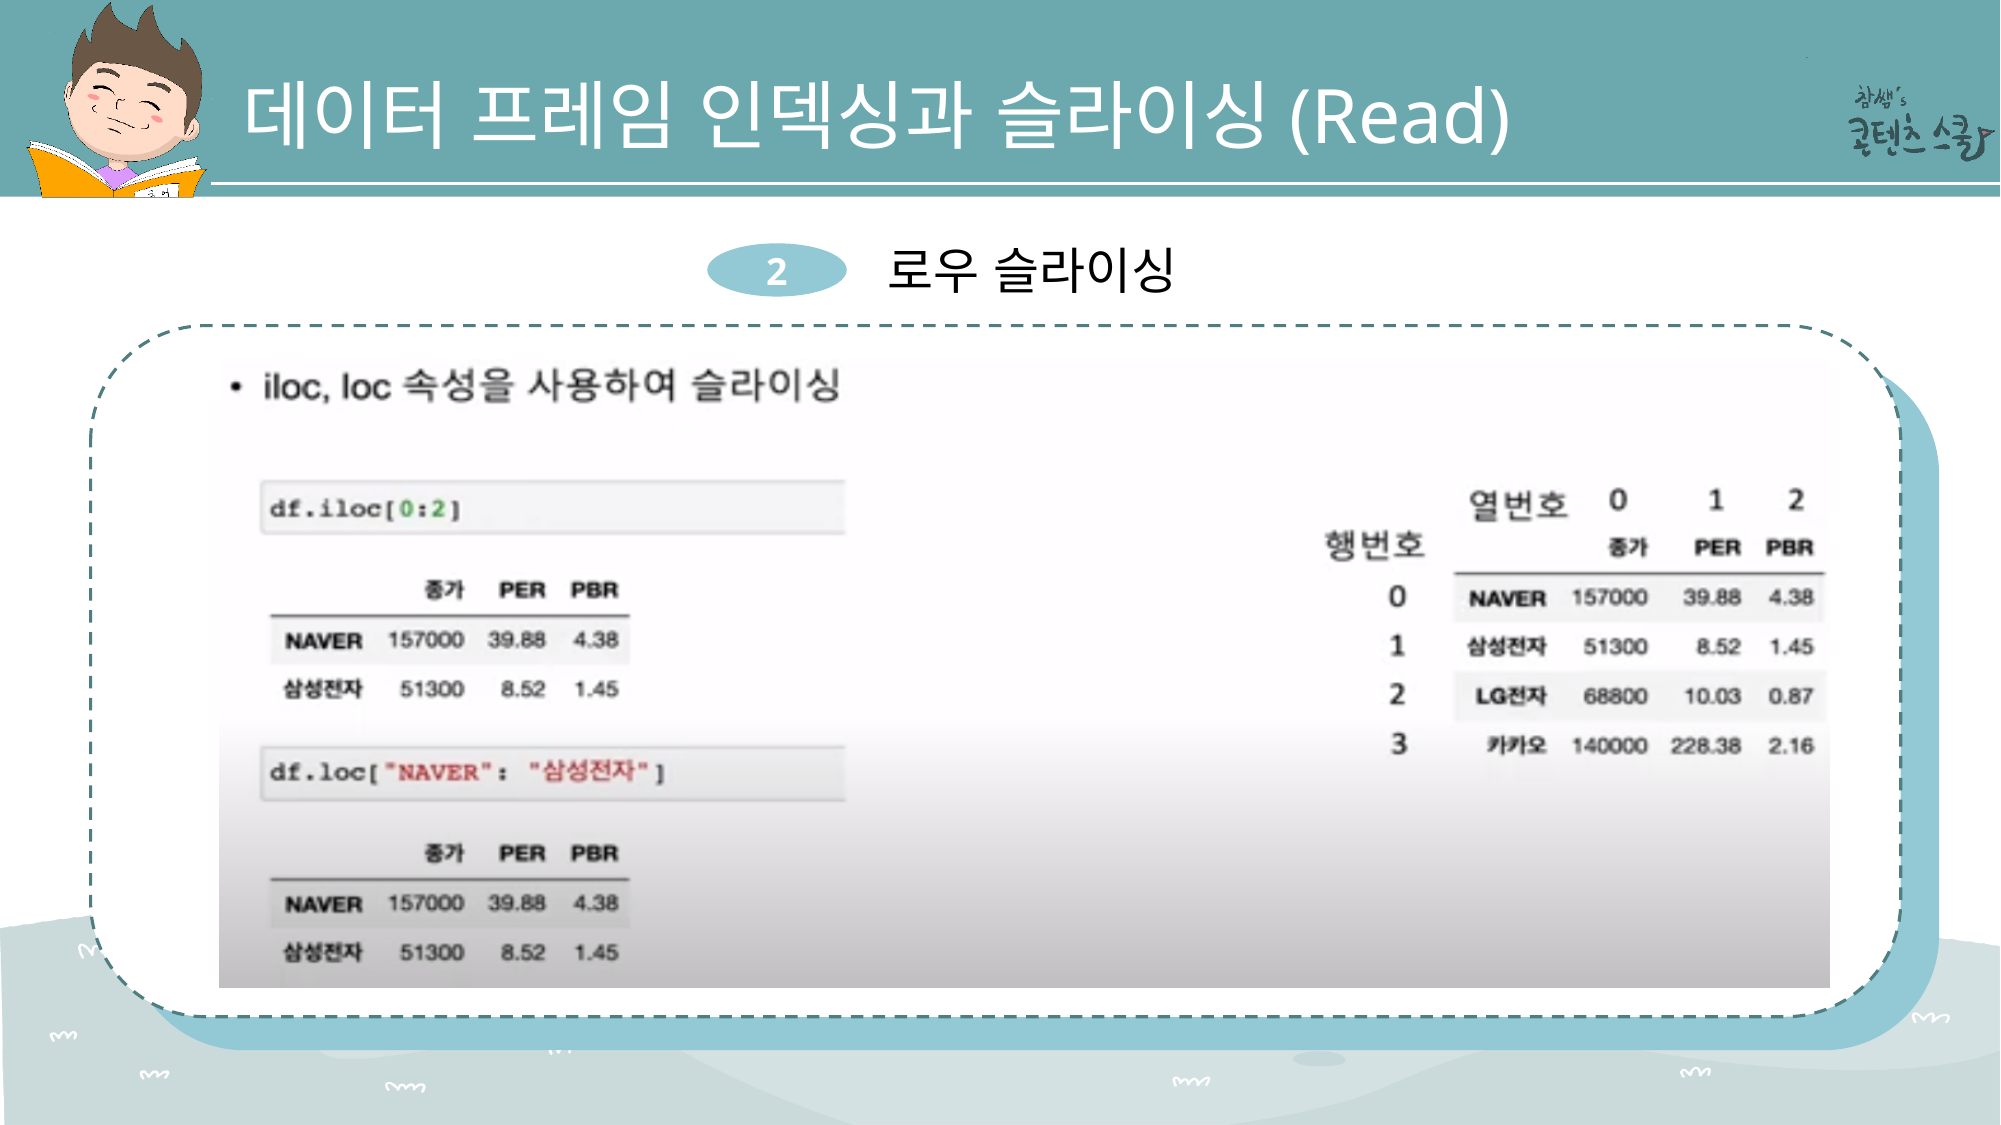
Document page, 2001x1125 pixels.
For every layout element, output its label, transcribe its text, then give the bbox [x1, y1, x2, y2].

picture [0, 359, 2000, 1125]
text_box [89, 324, 1902, 883]
picture [22, 0, 224, 200]
text_box 데이터 프레임 인덱싱과 슬라이싱(Read) [227, 61, 1527, 167]
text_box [1799, 56, 2000, 199]
text_box 2 [706, 242, 848, 298]
text_box [1882, 374, 1941, 883]
text_box 로우 슬라이싱 [873, 232, 1547, 307]
